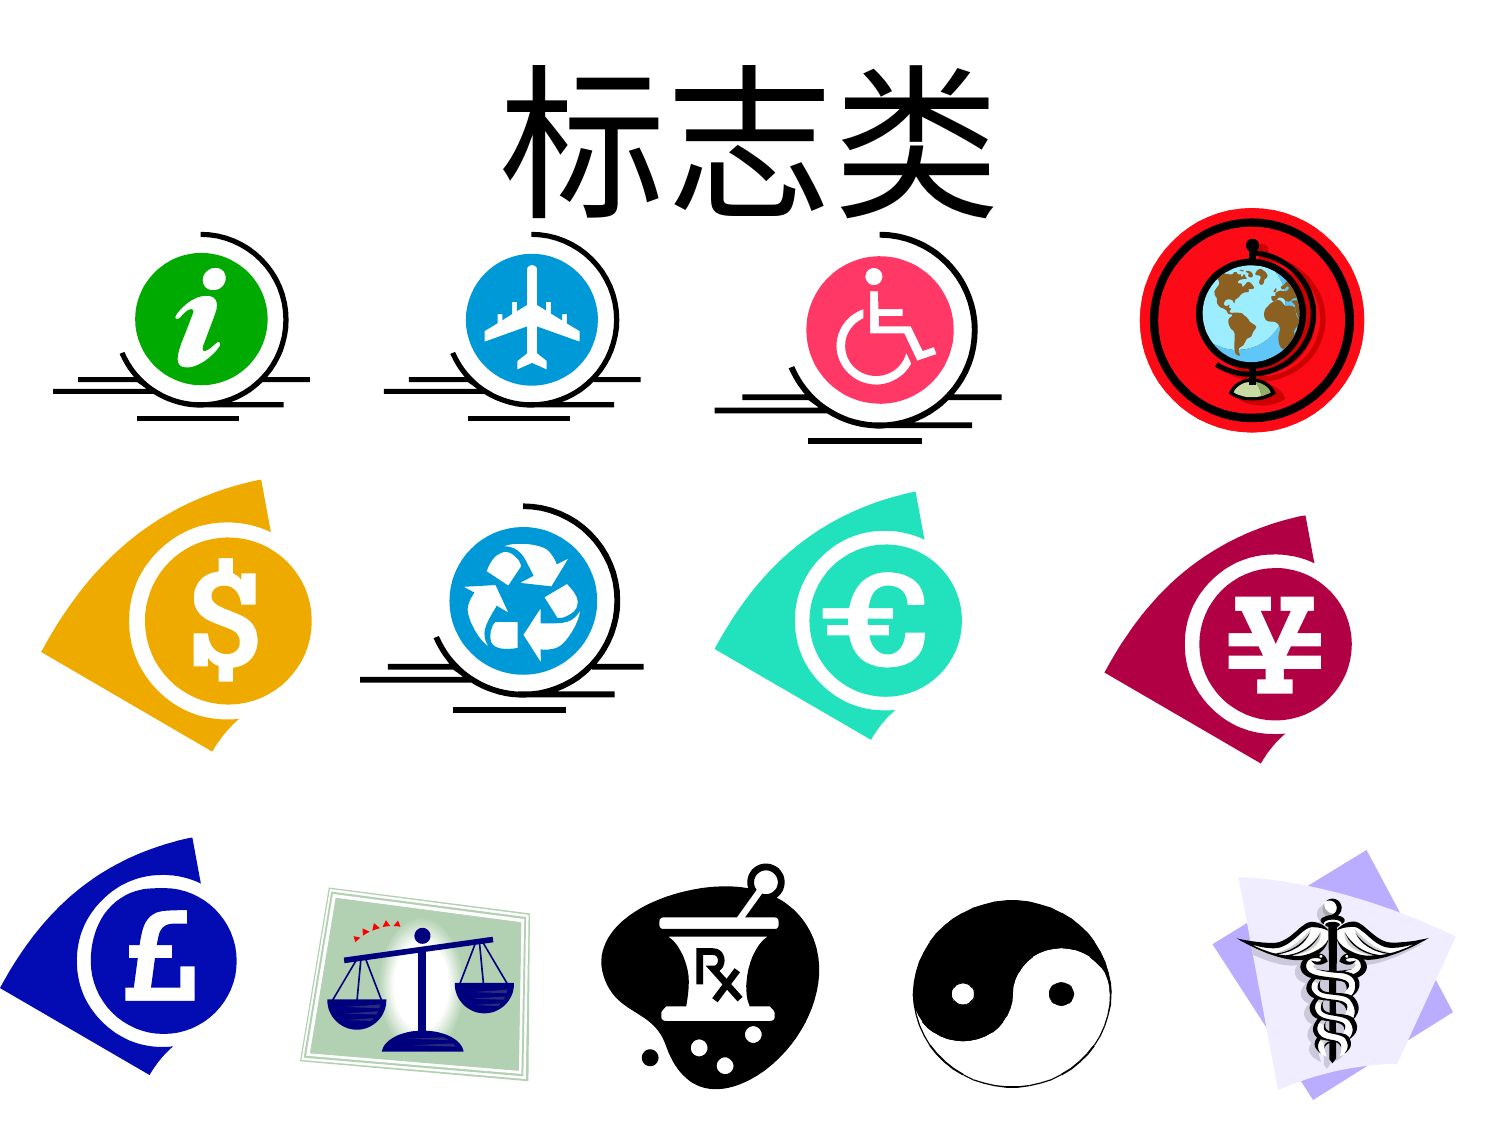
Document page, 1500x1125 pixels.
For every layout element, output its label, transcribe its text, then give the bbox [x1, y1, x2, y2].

picture [1212, 849, 1456, 1100]
picture [912, 899, 1113, 1089]
picture [599, 862, 823, 1090]
picture [714, 491, 962, 740]
picture [41, 479, 312, 752]
picture [1104, 515, 1352, 764]
picture [1139, 208, 1365, 433]
title 标志类 [74, 44, 1426, 233]
picture [299, 887, 530, 1082]
picture [714, 231, 1002, 444]
picture [53, 231, 310, 422]
picture [360, 503, 644, 713]
picture [0, 837, 237, 1075]
picture [383, 231, 641, 422]
